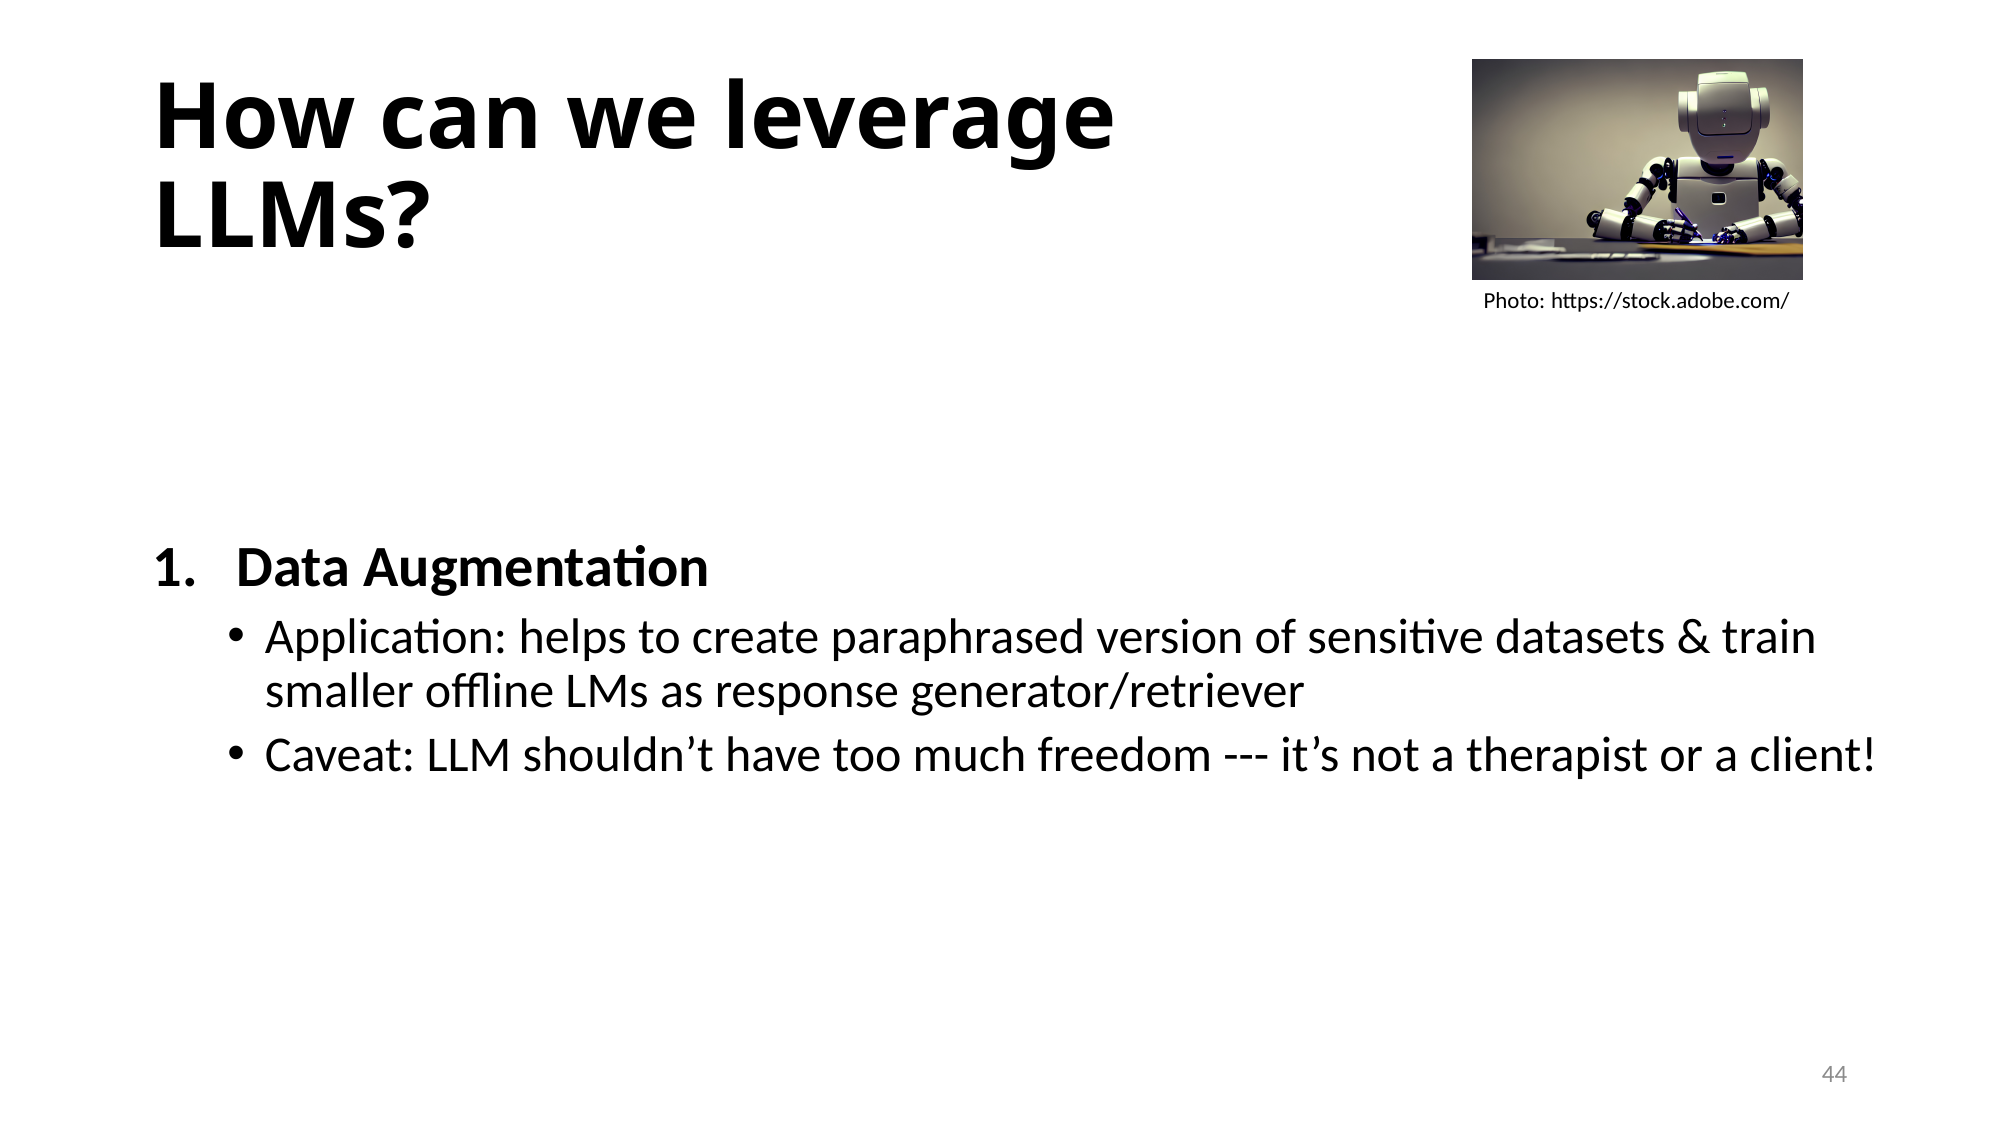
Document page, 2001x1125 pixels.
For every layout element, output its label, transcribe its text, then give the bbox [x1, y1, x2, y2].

slide_number 44 [1412, 1042, 1863, 1103]
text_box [1468, 59, 1810, 321]
title How can we leverage LLMs? [137, 59, 1216, 278]
list Data Augmentation Application: helps to create paraphrased version of sensitive datasets & train smaller offline LMs as response generator/retriever Caveat: LLM shouldn’t have too much freedom --- it’s not a therapist or a client! [137, 529, 1912, 805]
